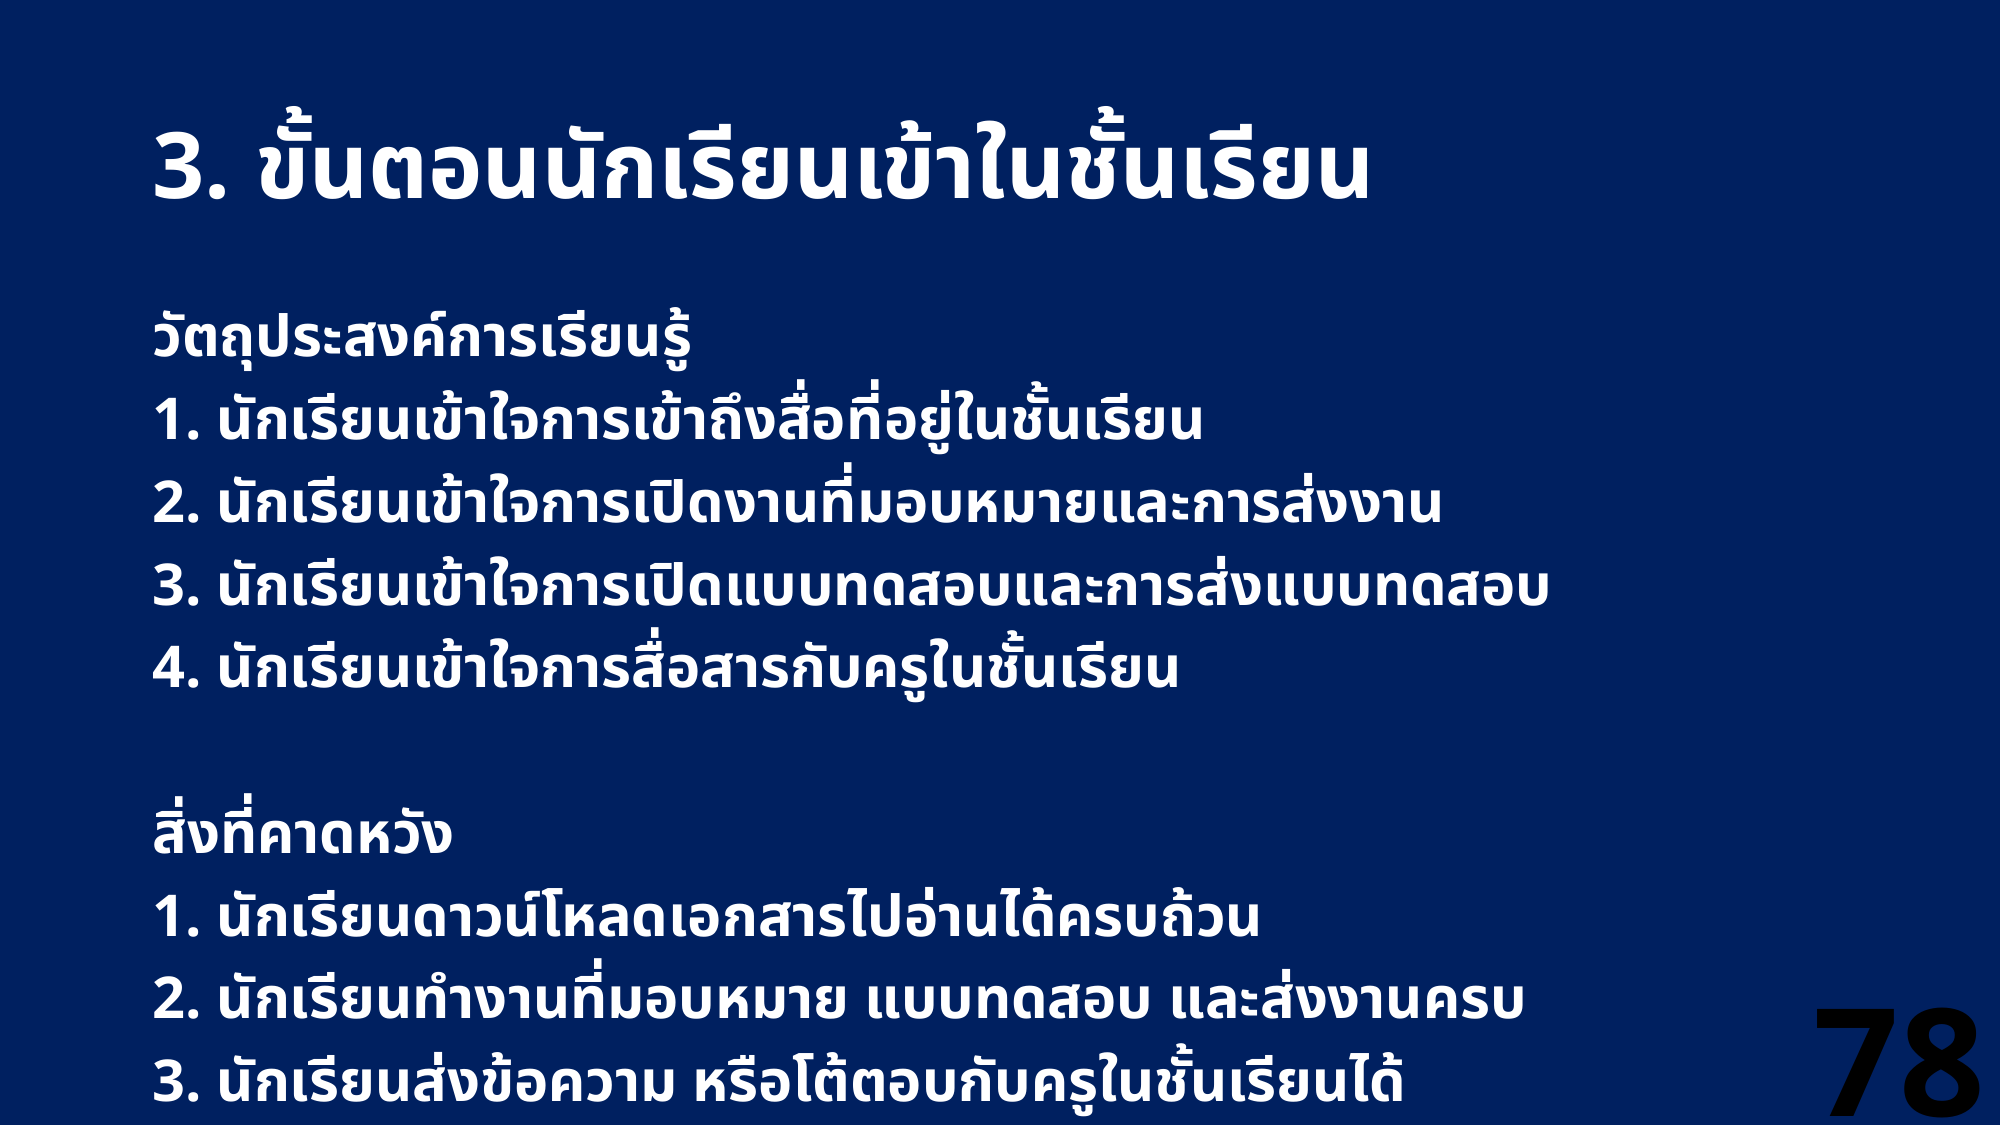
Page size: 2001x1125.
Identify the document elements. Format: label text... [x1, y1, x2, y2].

list วัตถุประสงค์การเรียนรู้ 1. นักเรียนเข้าใจการเข้าถึงสื่อที่อยู่ในชั้นเรียน 2. นักเรียนเข้าใจการเปิดงานที่มอบหมายและการส่งงาน 3. นักเรียนเข้าใจการเปิดแบบทดสอบและการส่งแบบทดสอบ 4. นักเรียนเข้าใจการสื่อสารกับครูในชั้นเรียน สิ่งที่คาดหวัง 1. นักเรียนดาวน์โหลดเอกสารไปอ่านได้ครบถ้วน 2. นักเรียนทำงานที่มอบหมาย แบบทดสอบ และส่งงานครบ 3. นักเรียนส่งข้อความ หรือโต้ตอบกับครูในชั้นเรียนได้ [137, 299, 1863, 1125]
slide_number 78 [1550, 1013, 2000, 1125]
title 3. ขั้นตอนนักเรียนเข้าในชั้นเรียน [137, 59, 1863, 278]
